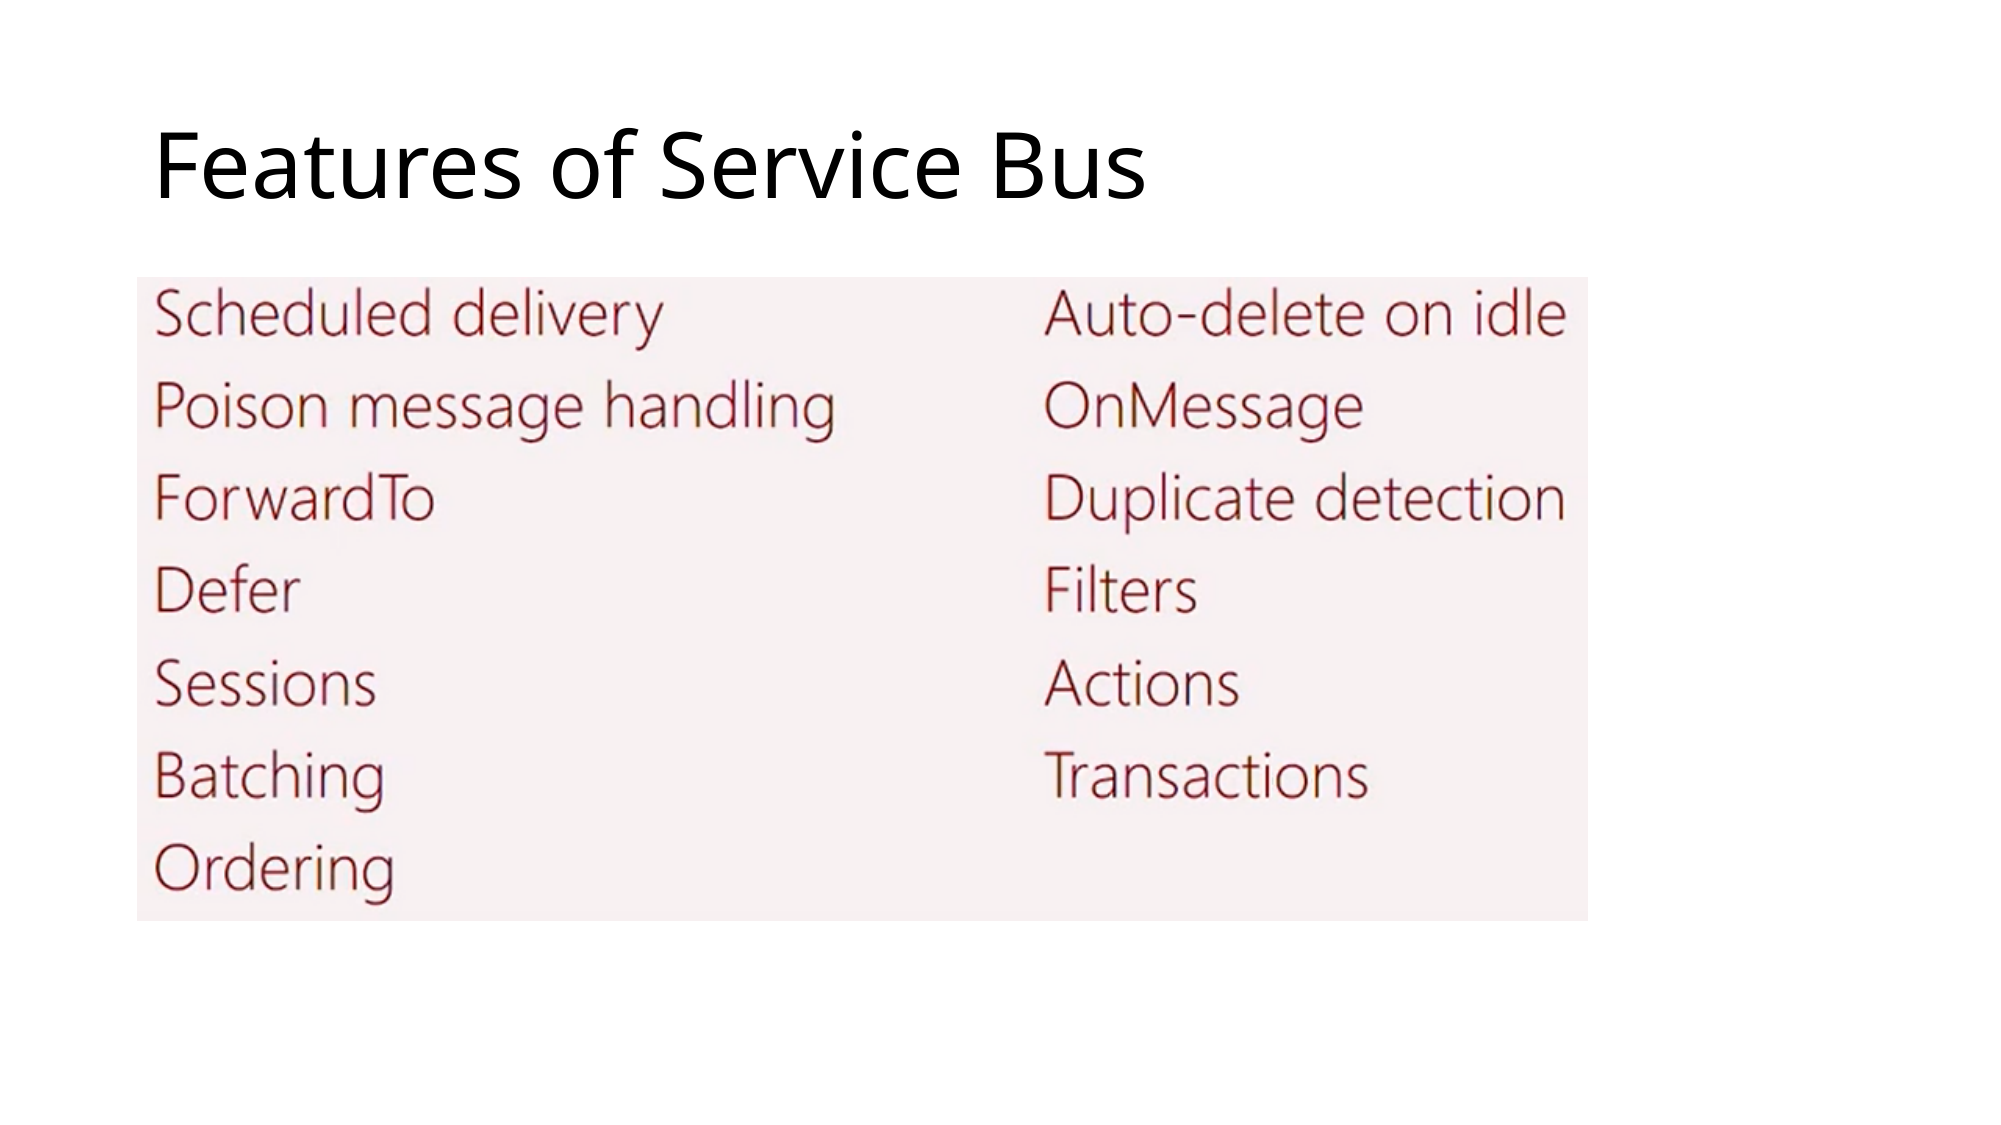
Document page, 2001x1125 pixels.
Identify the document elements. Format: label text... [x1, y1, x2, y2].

title Features of Service Bus [137, 59, 1863, 278]
picture [137, 277, 1588, 922]
